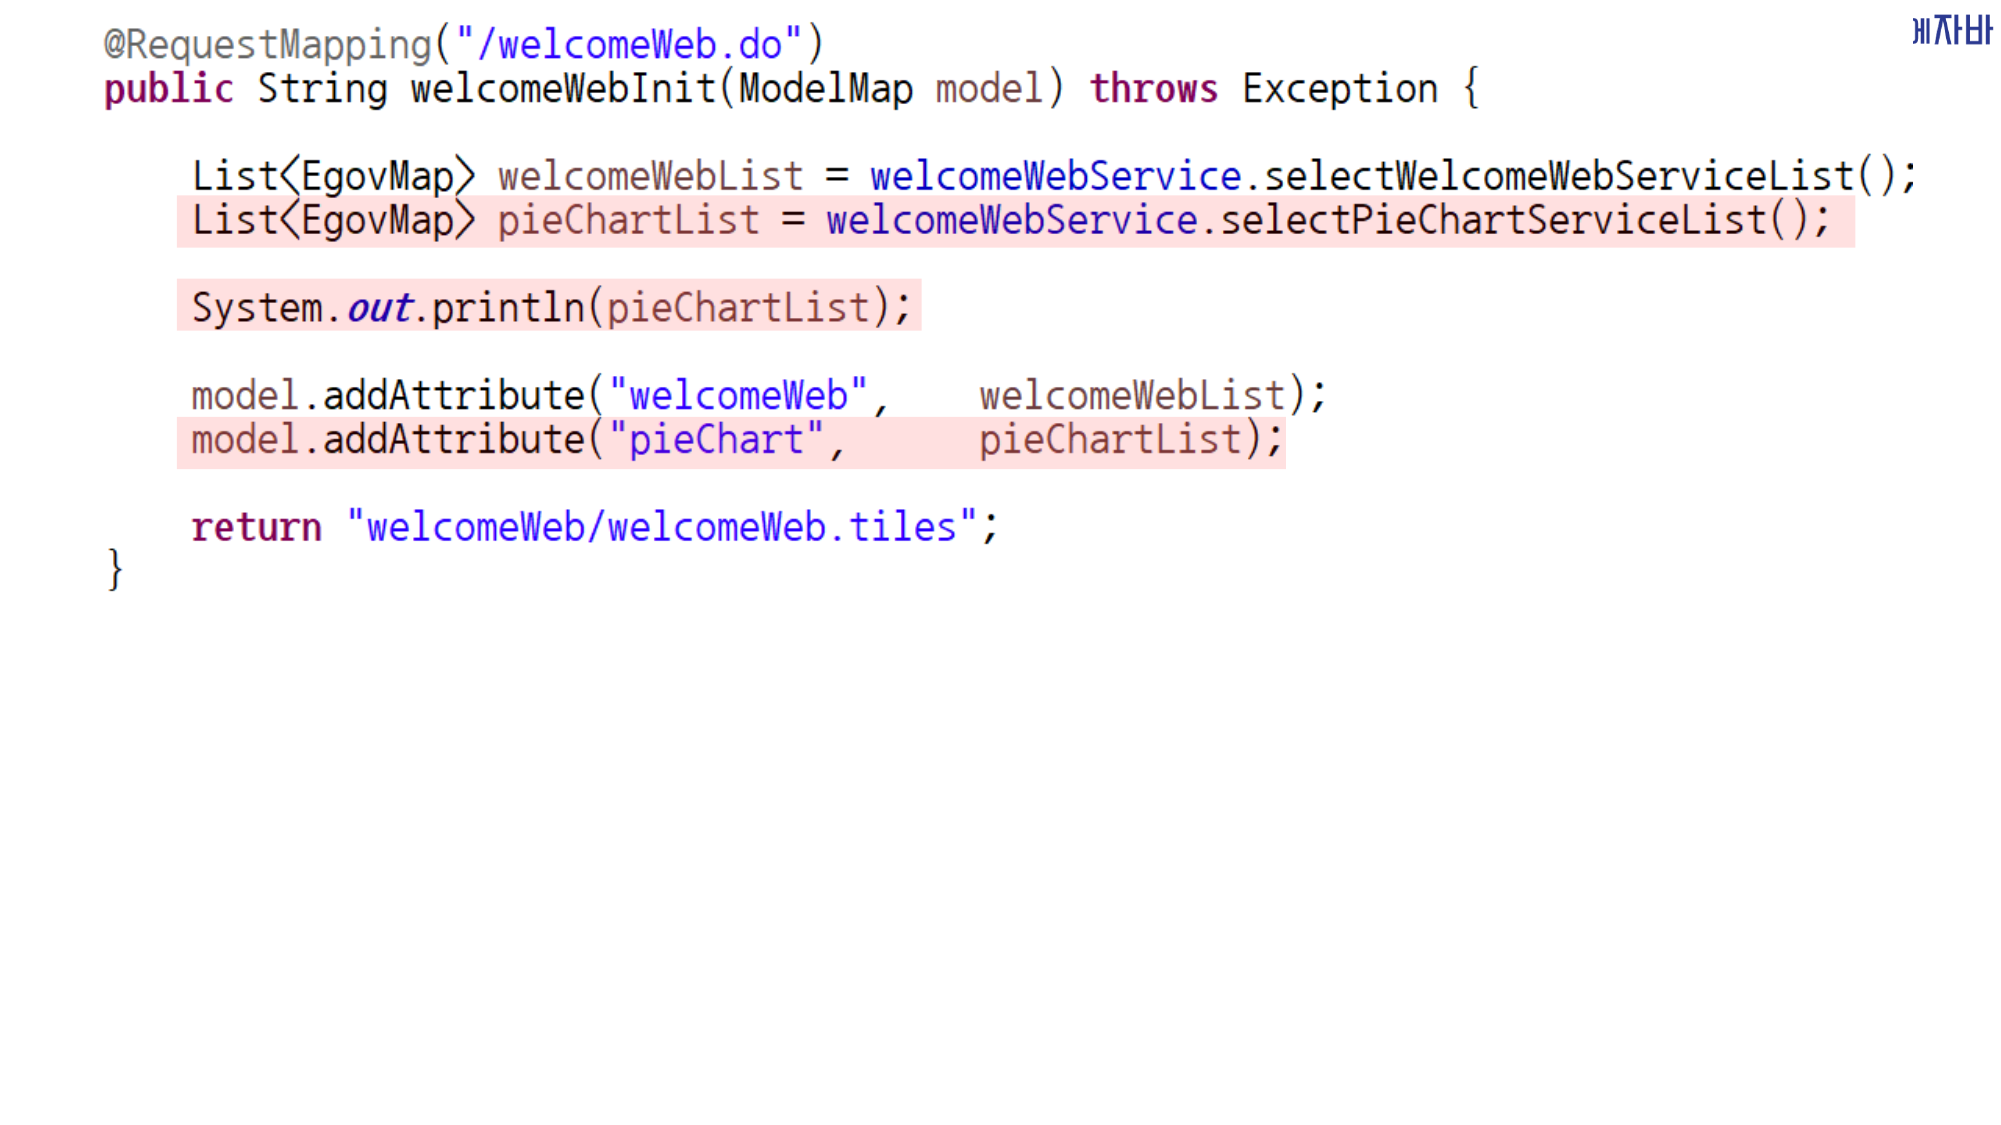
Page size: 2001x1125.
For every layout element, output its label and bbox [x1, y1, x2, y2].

picture [87, 0, 2000, 610]
